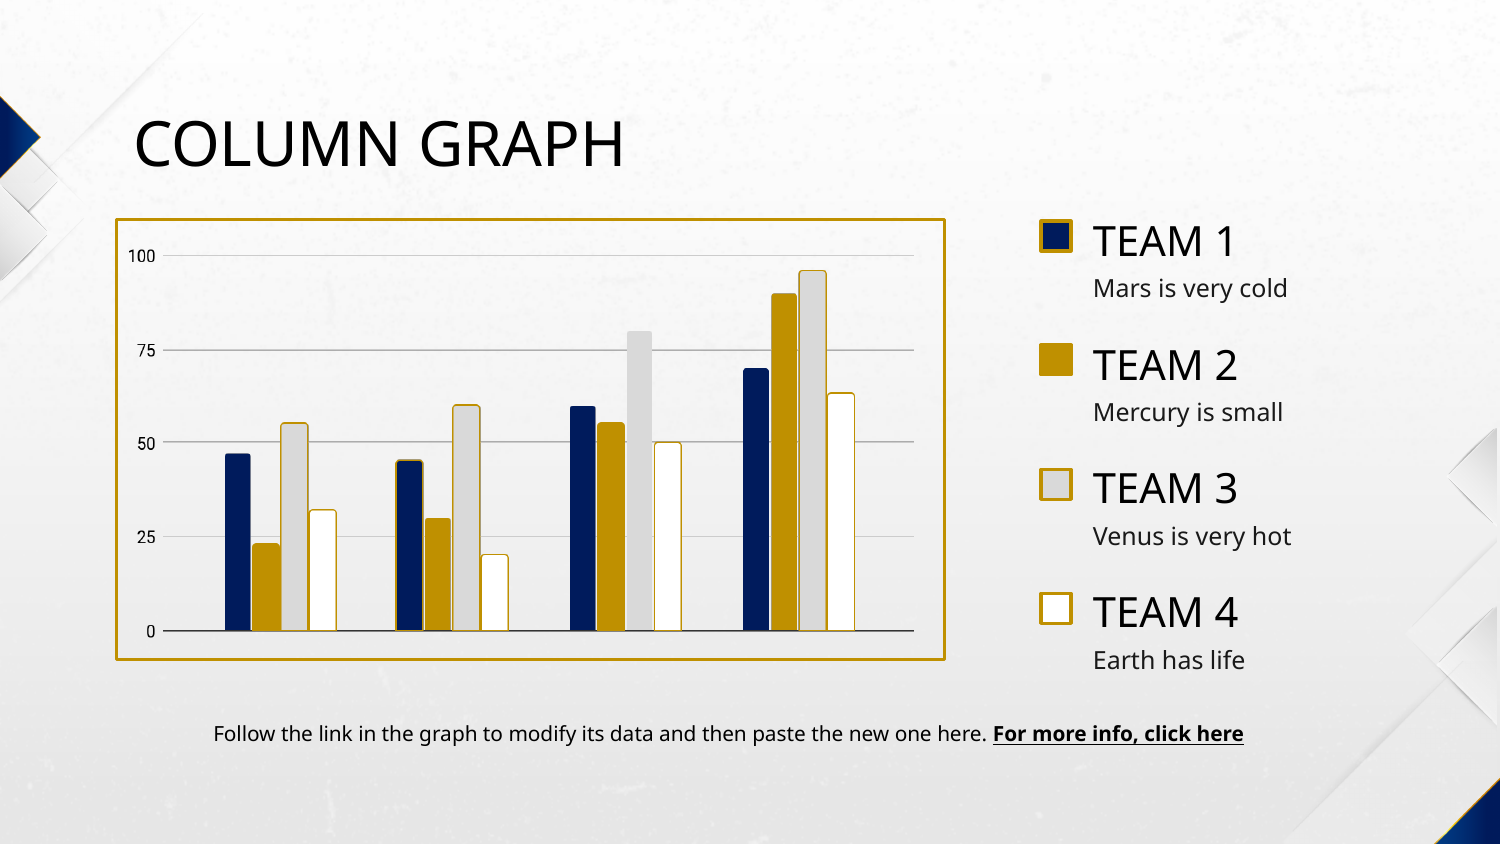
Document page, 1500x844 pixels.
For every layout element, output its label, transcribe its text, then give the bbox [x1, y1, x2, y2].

text_box [1041, 221, 1072, 252]
text_box Mercury is small [1077, 381, 1353, 441]
title COLUMN GRAPH [118, 88, 1382, 183]
title TEAM 1 [1077, 221, 1353, 257]
text_box Venus is very hot [1077, 505, 1353, 565]
picture [0, 0, 1500, 844]
title TEAM 3 [1077, 468, 1353, 505]
text_box Mars is very cold [1077, 257, 1353, 317]
title TEAM 2 [1077, 344, 1353, 381]
picture [1428, 766, 1500, 844]
text_box Follow the link in the graph to modify its data and then paste the new one here. For more info, click here [118, 717, 1339, 753]
text_box [1041, 469, 1072, 500]
text_box [1041, 344, 1072, 375]
text_box [1041, 593, 1072, 624]
title TEAM 4 [1077, 592, 1353, 629]
text_box Earth has life [1077, 629, 1353, 688]
